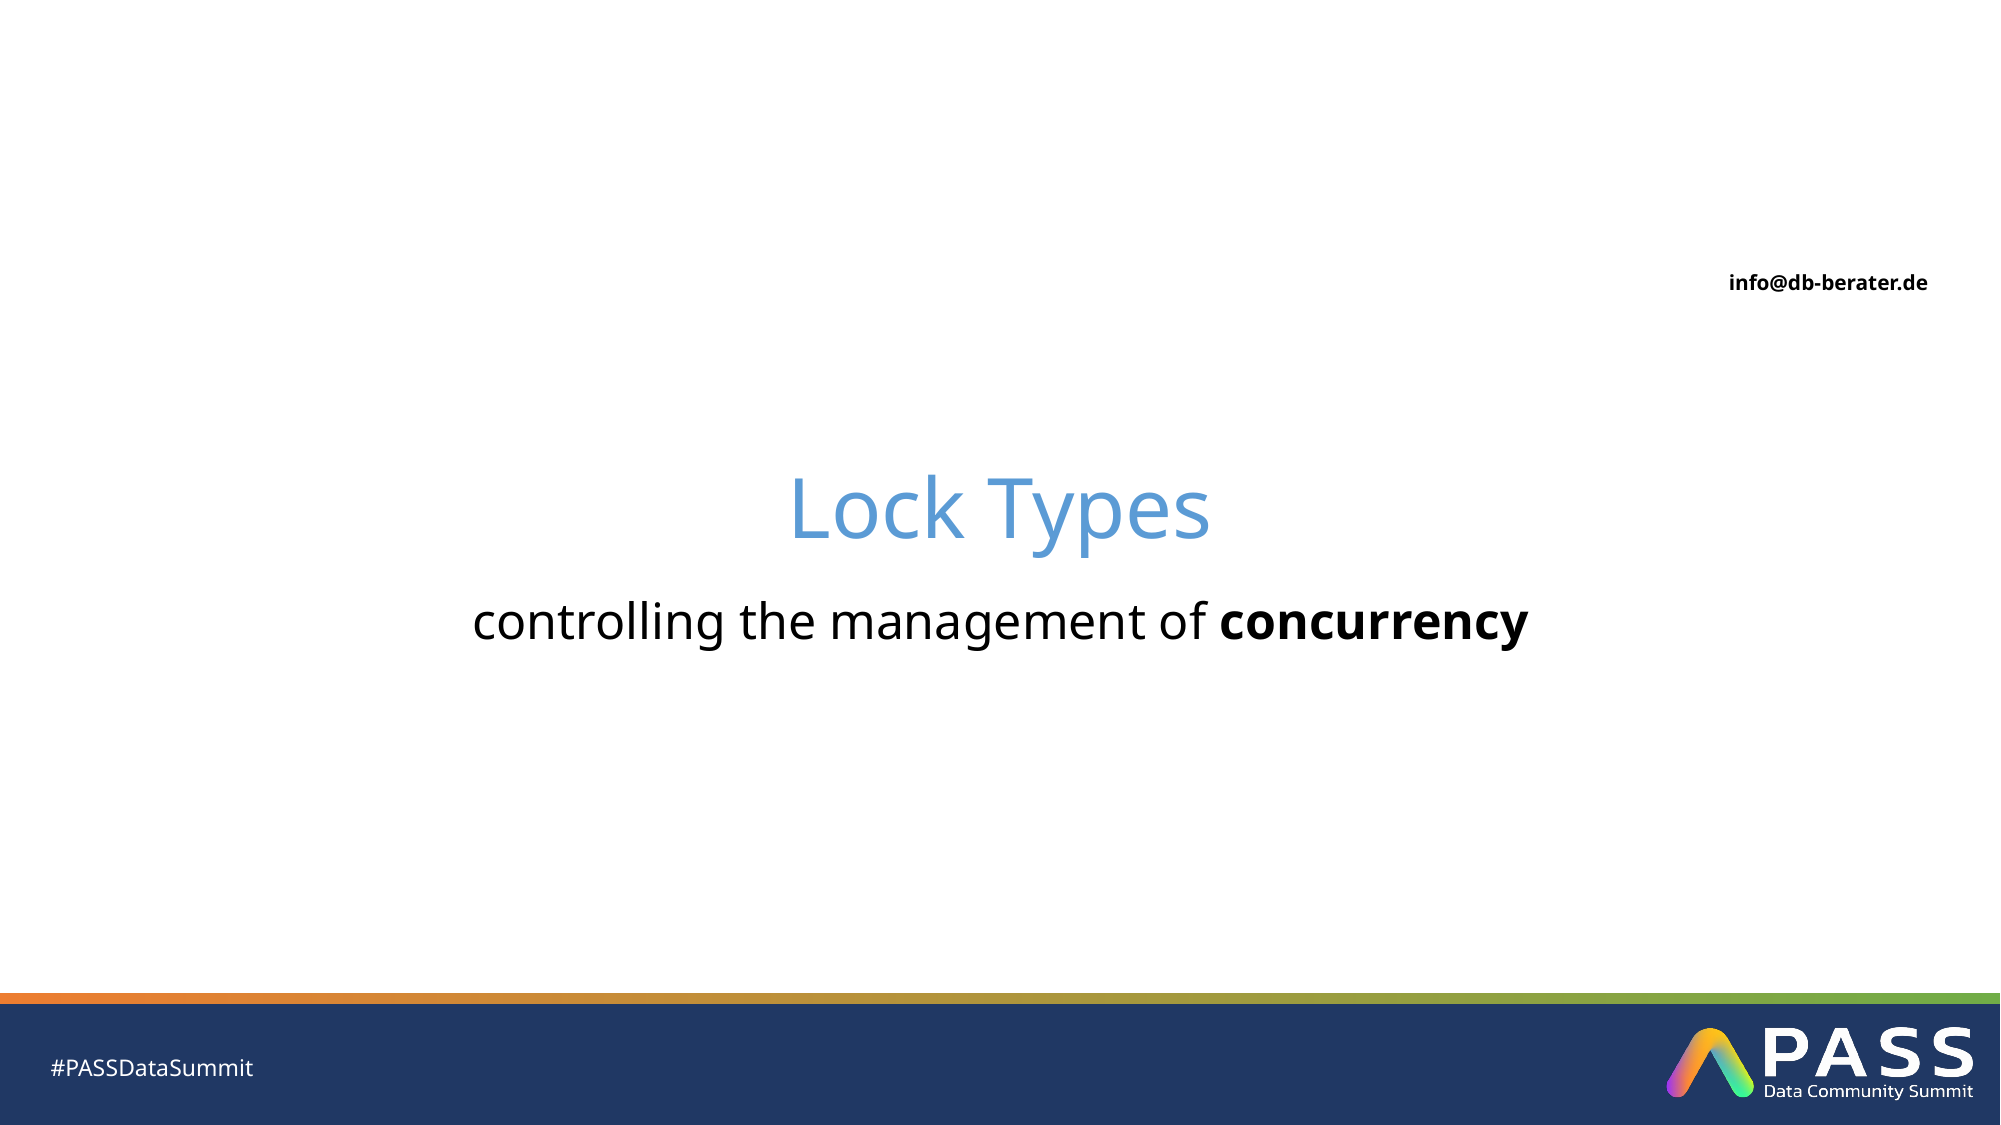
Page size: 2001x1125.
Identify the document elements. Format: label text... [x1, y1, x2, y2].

picture [1662, 1025, 1977, 1103]
subtitle controlling the management of concurrency [56, 590, 1945, 921]
title Lock Types [56, 273, 1945, 563]
